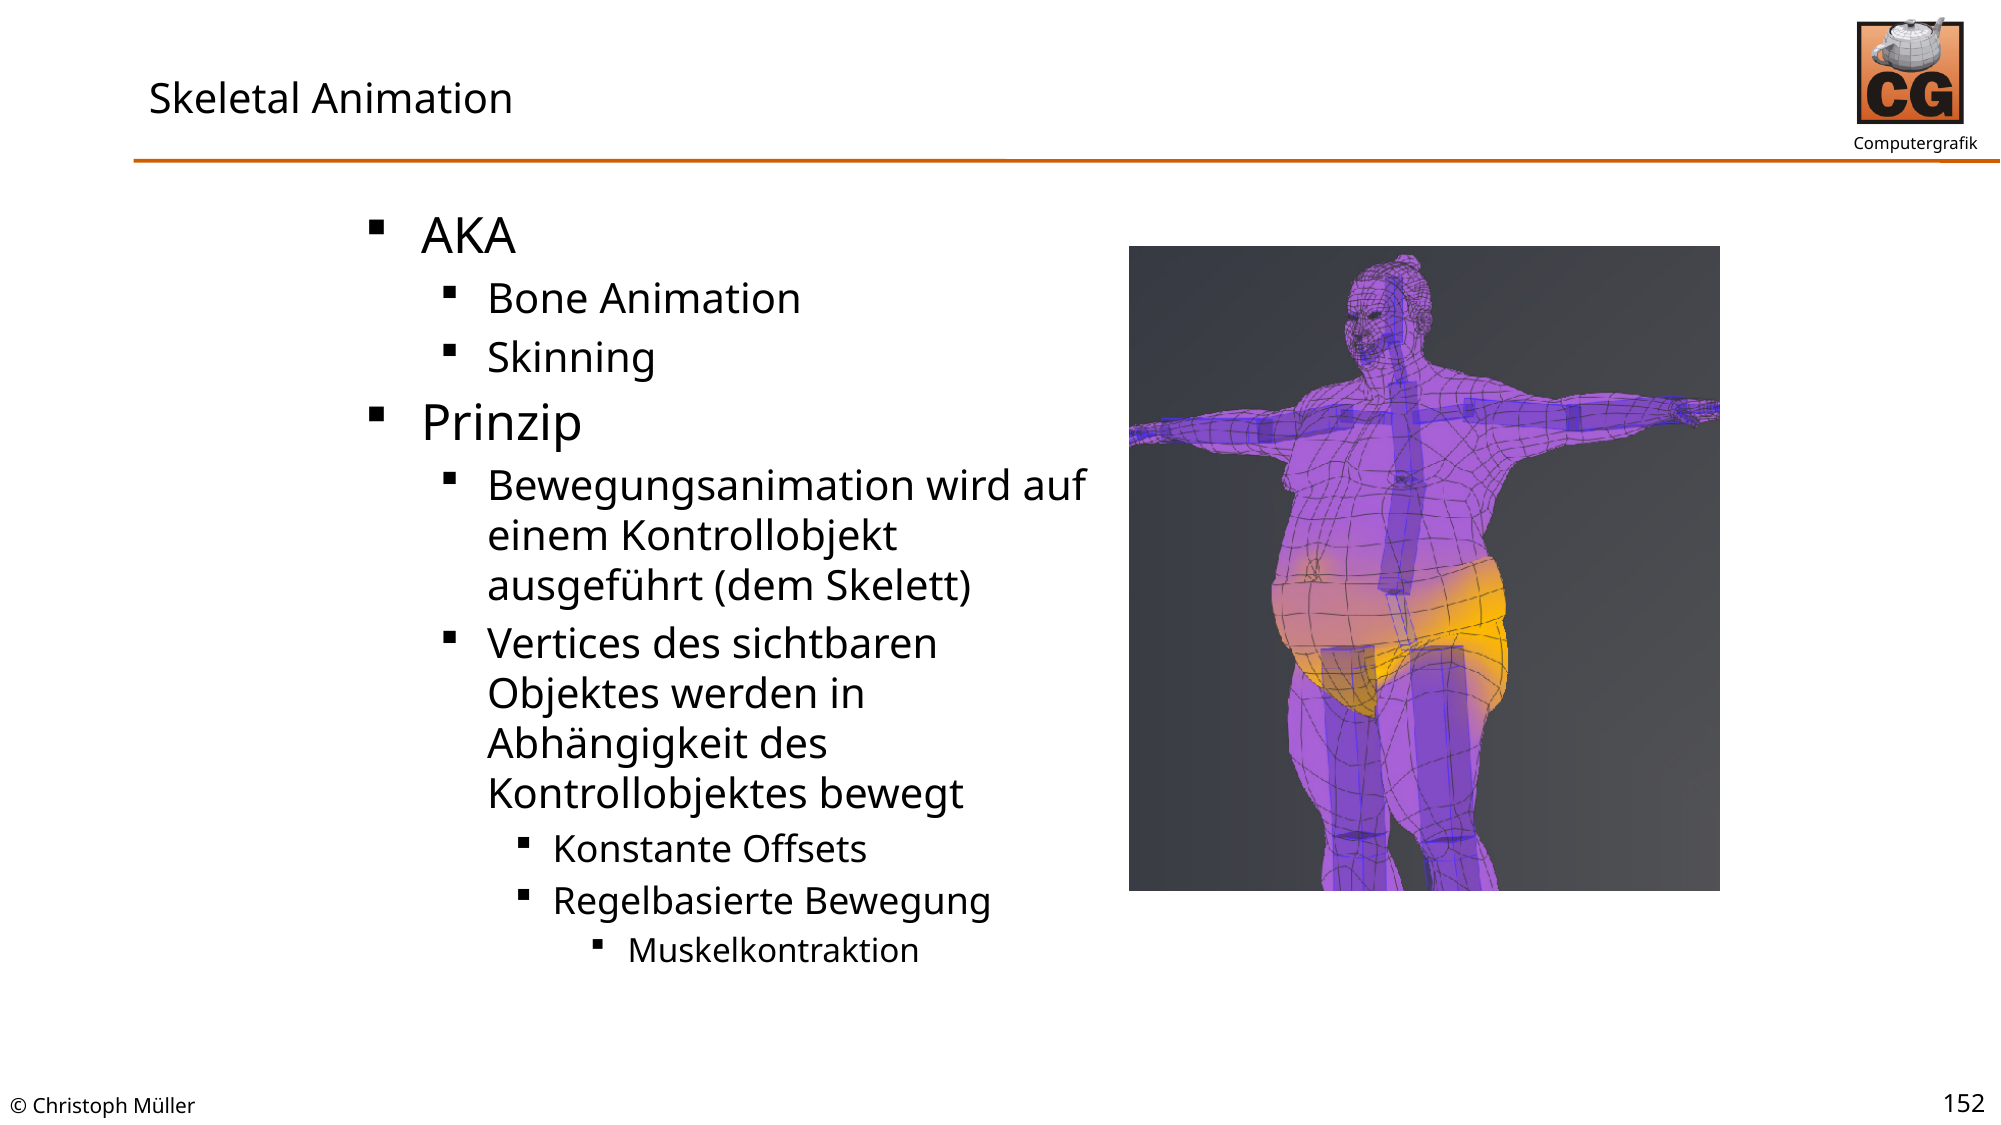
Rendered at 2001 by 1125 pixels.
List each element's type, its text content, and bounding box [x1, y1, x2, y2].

picture [1128, 245, 1720, 891]
list AKA Bone Animation Skinning Prinzip Bewegungsanimation wird auf einem Kontrollobjekt ausgeführt (dem Skelett) Vertices des sichtbaren Objektes werden in Abhängigkeit des Kontrollobjektes bewegt Konstante Offsets Regelbasierte Bewegung Muskelkontraktion [349, 196, 1130, 1059]
title Skeletal Animation [133, 42, 1457, 151]
picture [1850, 15, 1970, 130]
